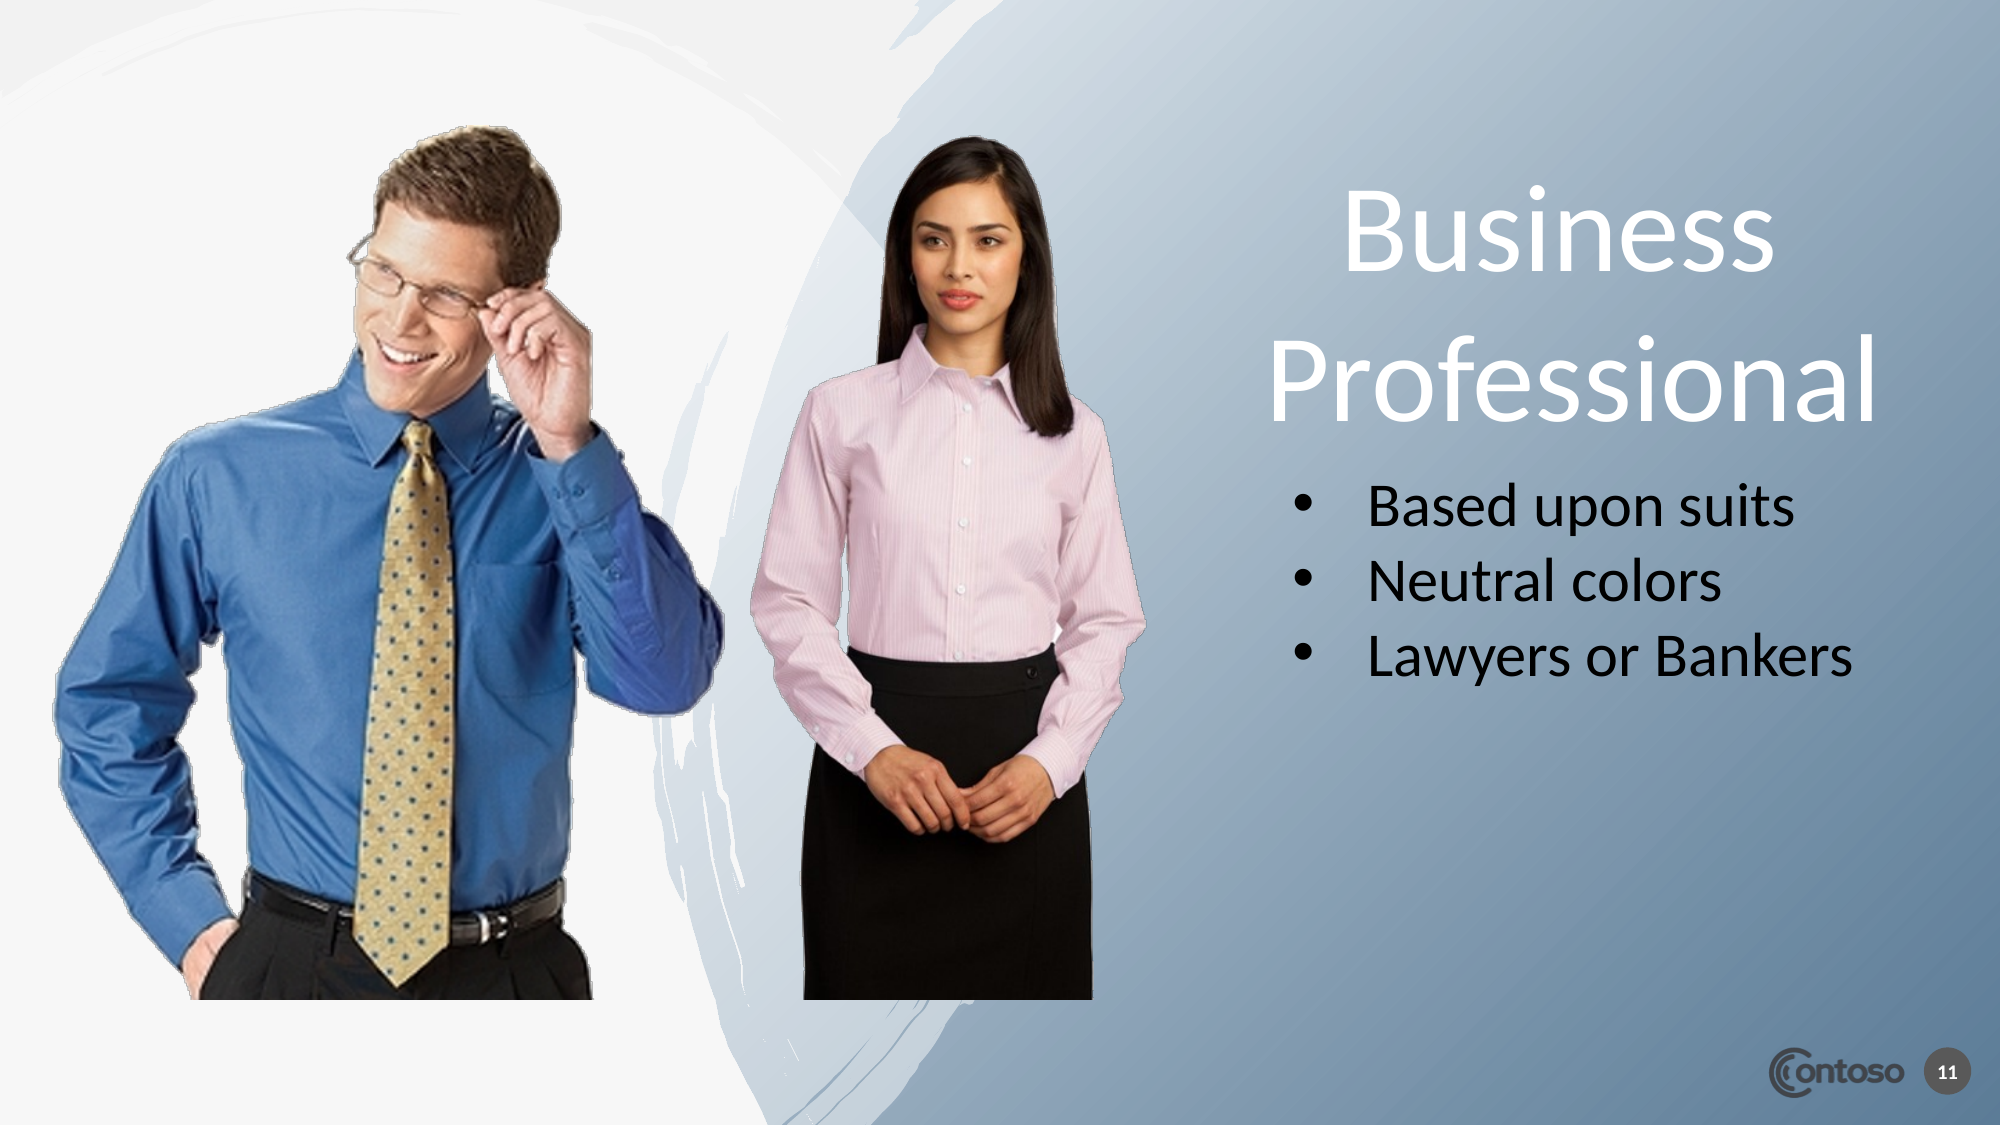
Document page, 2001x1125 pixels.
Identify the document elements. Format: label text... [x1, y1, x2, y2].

slide_number 11 [1923, 1047, 1972, 1095]
text_box Business Professional [1250, 138, 1897, 454]
text_box Based upon suits Neutral colors Lawyers or Bankers [1277, 456, 1870, 697]
picture [18, 125, 1247, 1000]
